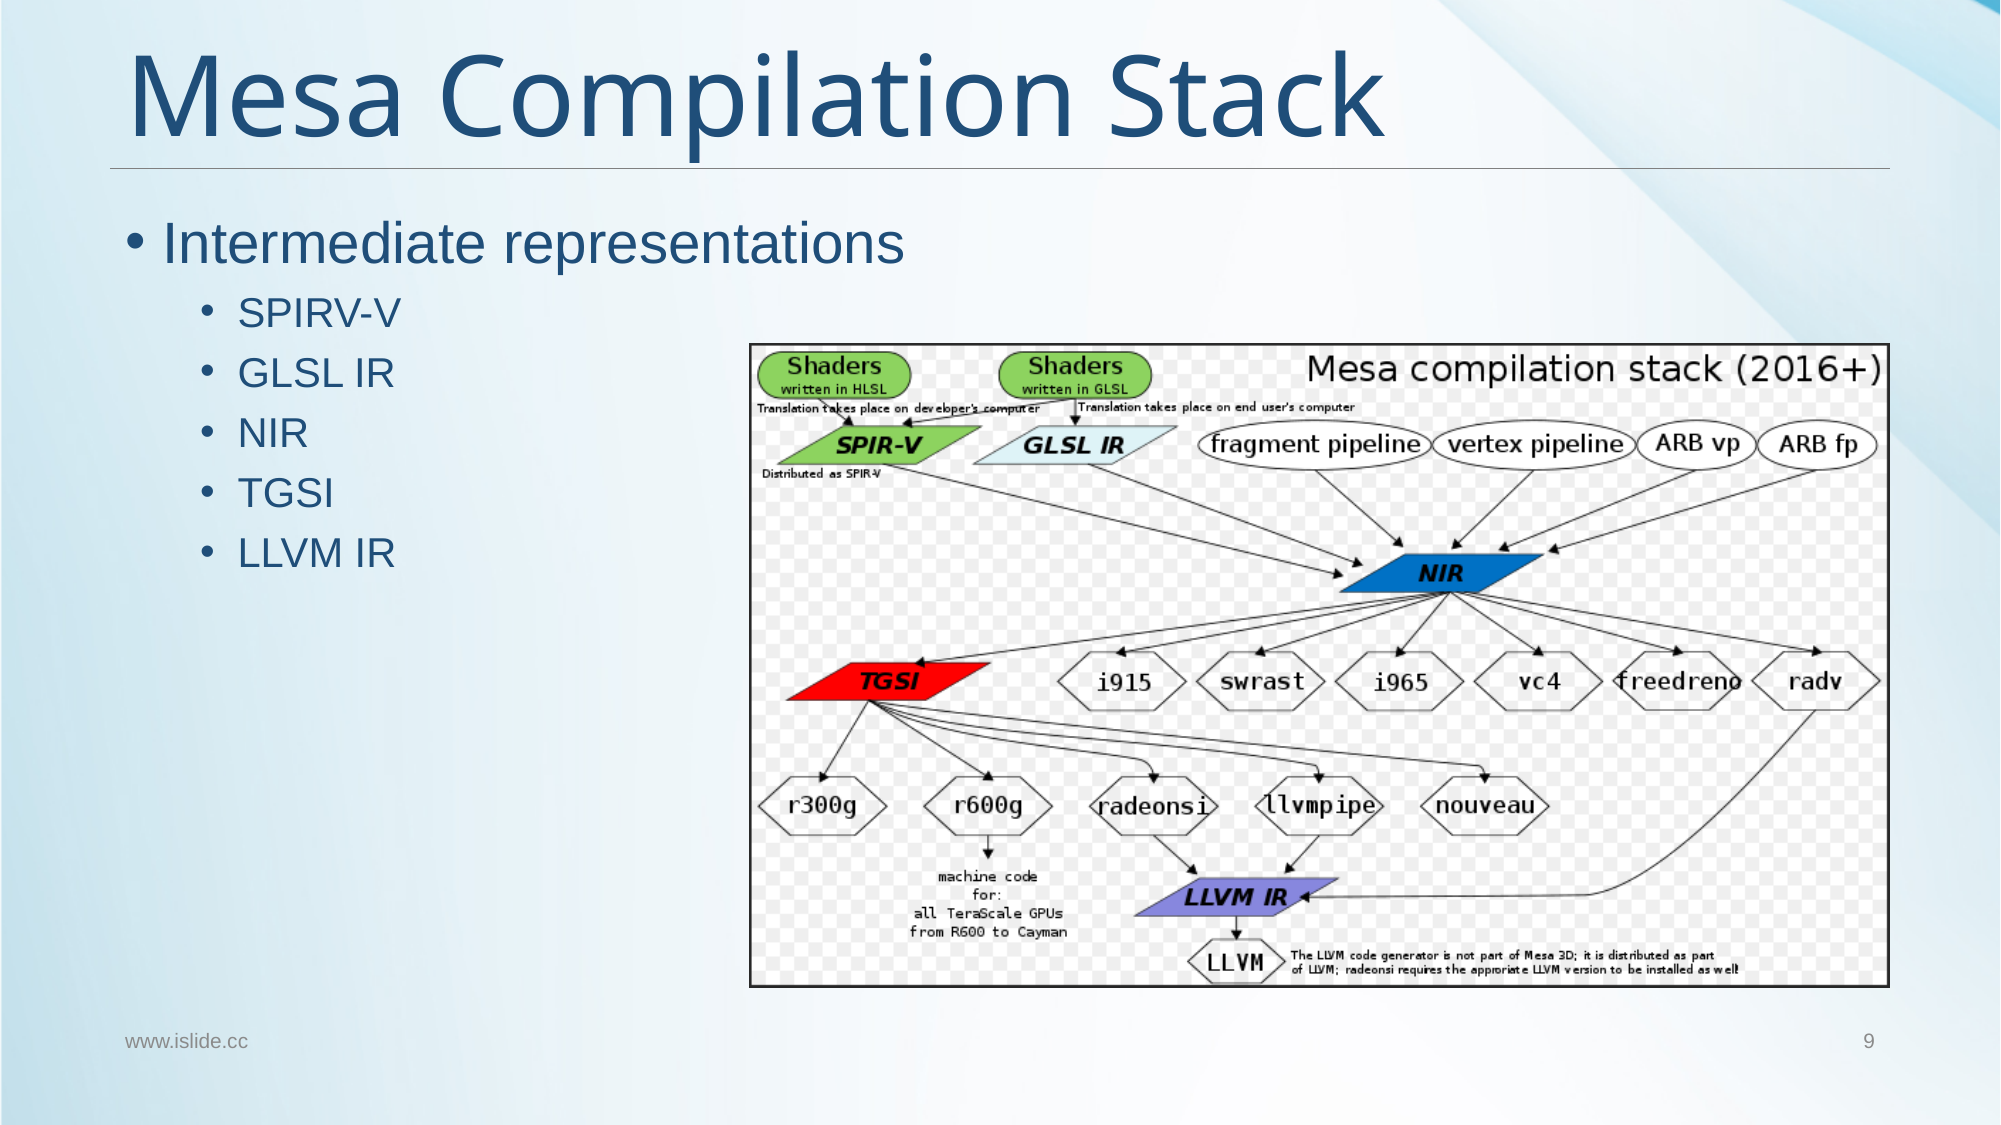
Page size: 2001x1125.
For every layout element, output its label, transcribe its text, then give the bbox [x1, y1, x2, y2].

title Mesa Compilation Stack [109, 0, 1890, 169]
footer www.islide.cc [109, 1023, 790, 1058]
list Intermediate representations SPIRV-V GLSL IR NIR TGSI LLVM IR [109, 184, 945, 1008]
picture [4, 0, 2001, 1125]
slide_number 9 [1412, 1023, 1890, 1058]
